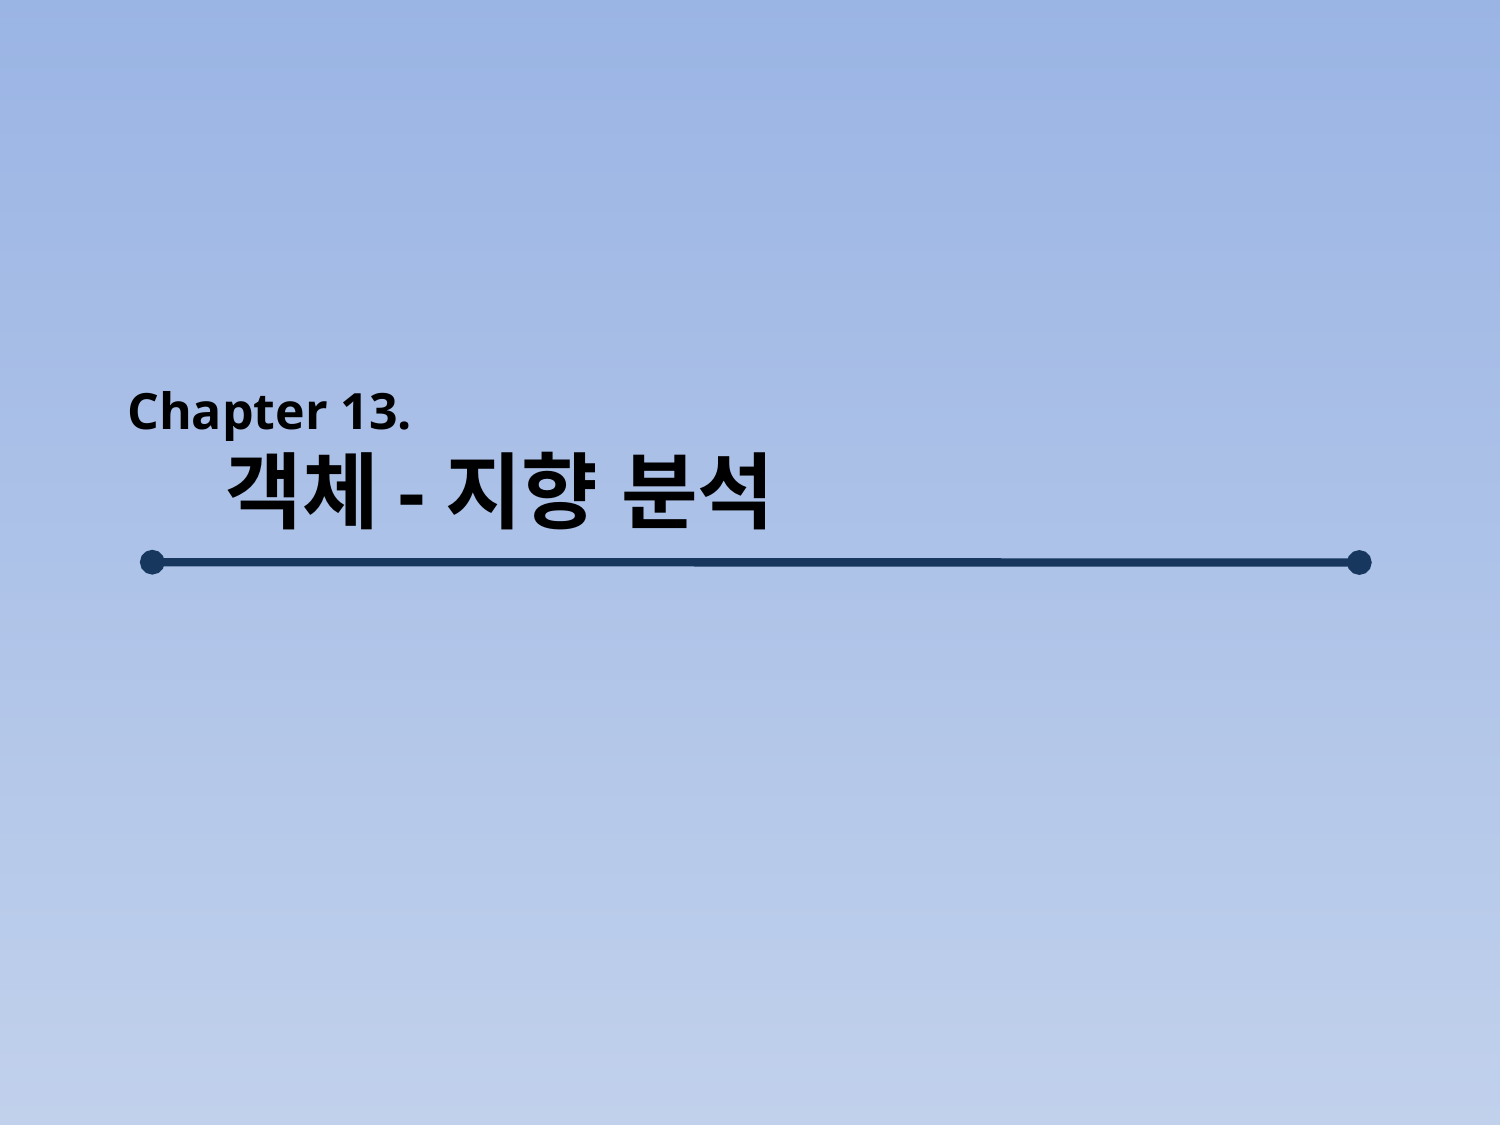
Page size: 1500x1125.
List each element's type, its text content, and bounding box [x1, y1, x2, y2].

title Chapter 13. 객체-지향 분석 [112, 333, 1388, 586]
